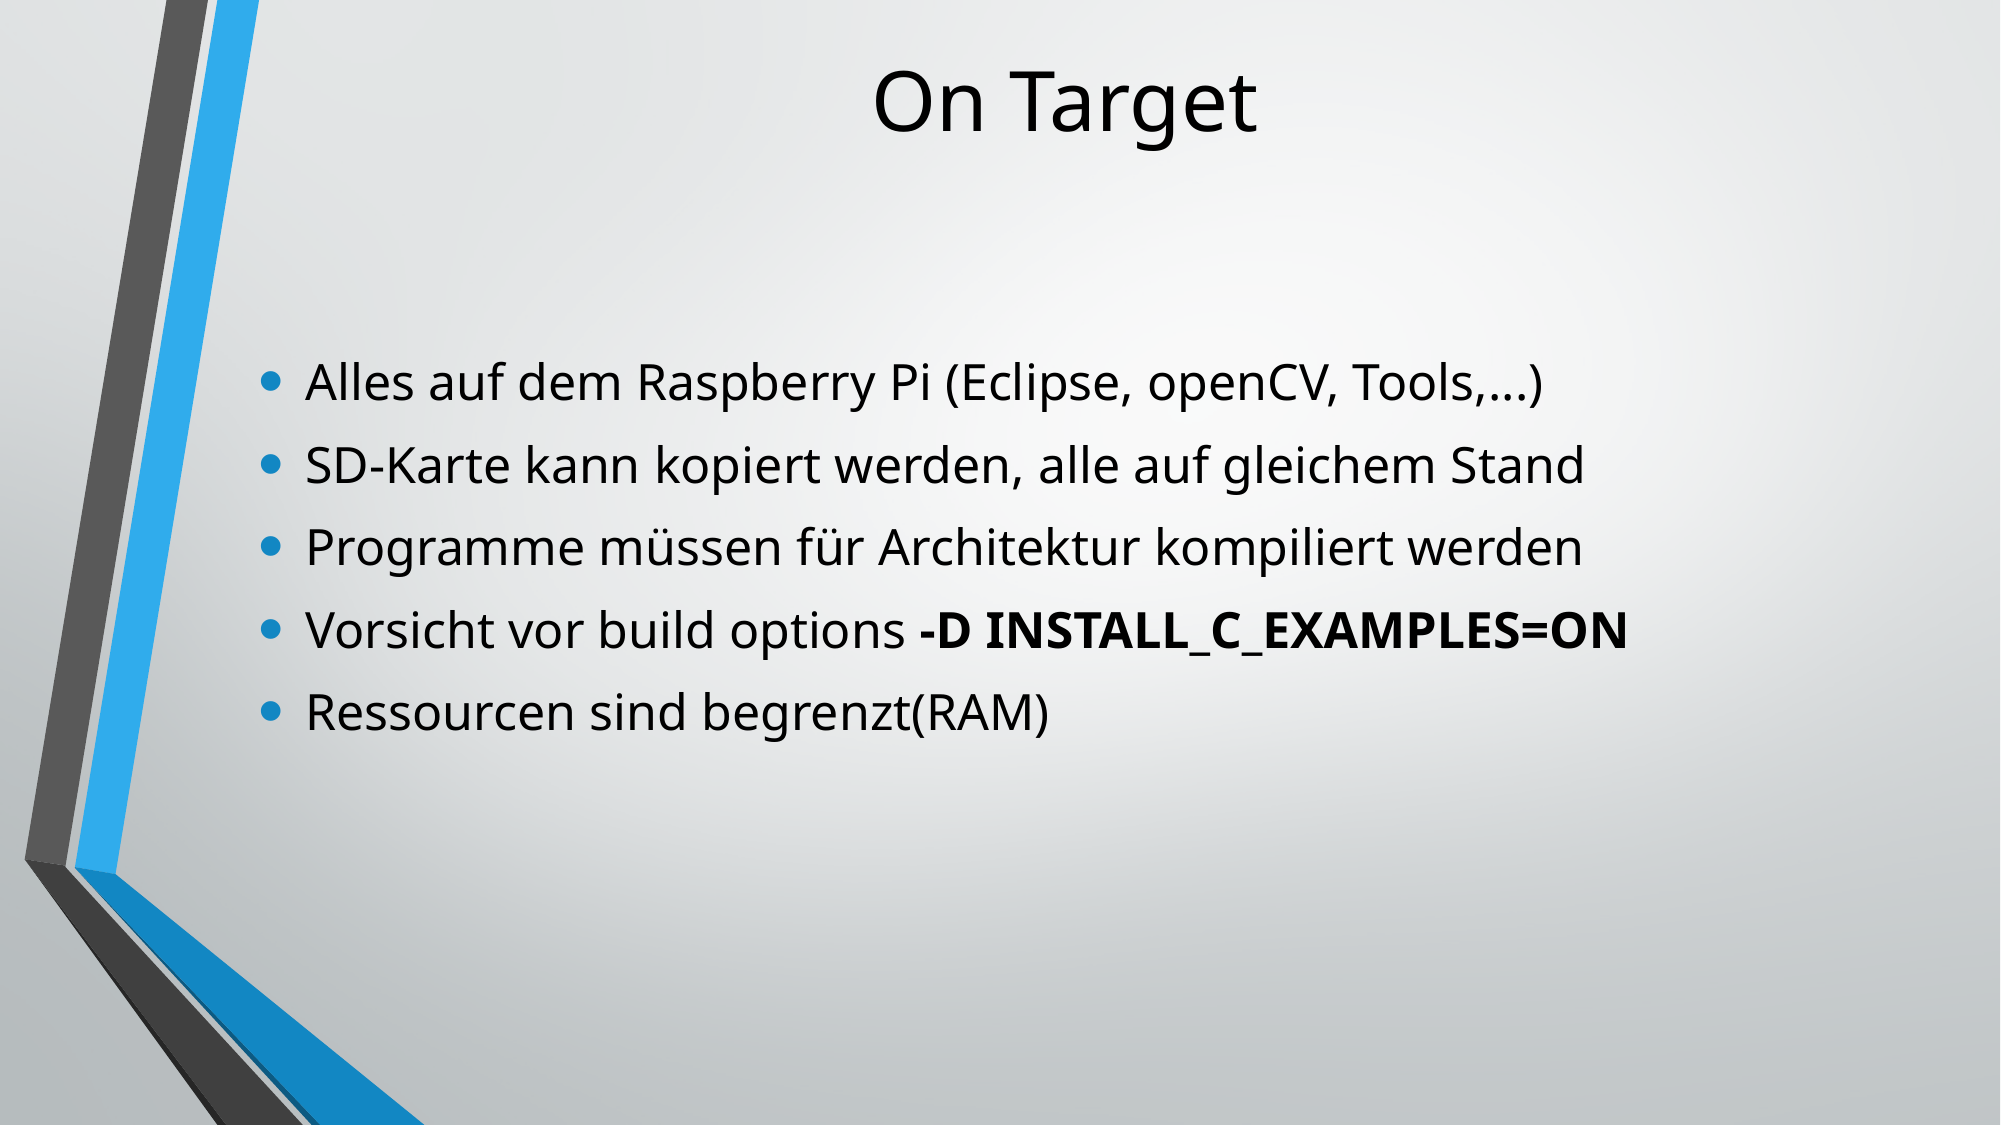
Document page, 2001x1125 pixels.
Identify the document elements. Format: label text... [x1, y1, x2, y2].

title On Target [243, 2, 1887, 195]
list Alles auf dem Raspberry Pi (Eclipse, openCV, Tools,...) SD-Karte kann kopiert werden, alle auf gleichem Stand Programme müssen für Architektur kompiliert werden Vorsicht vor build options -D INSTALL_C_EXAMPLES=ON Ressourcen sind begrenzt(RAM) [243, 224, 1887, 950]
